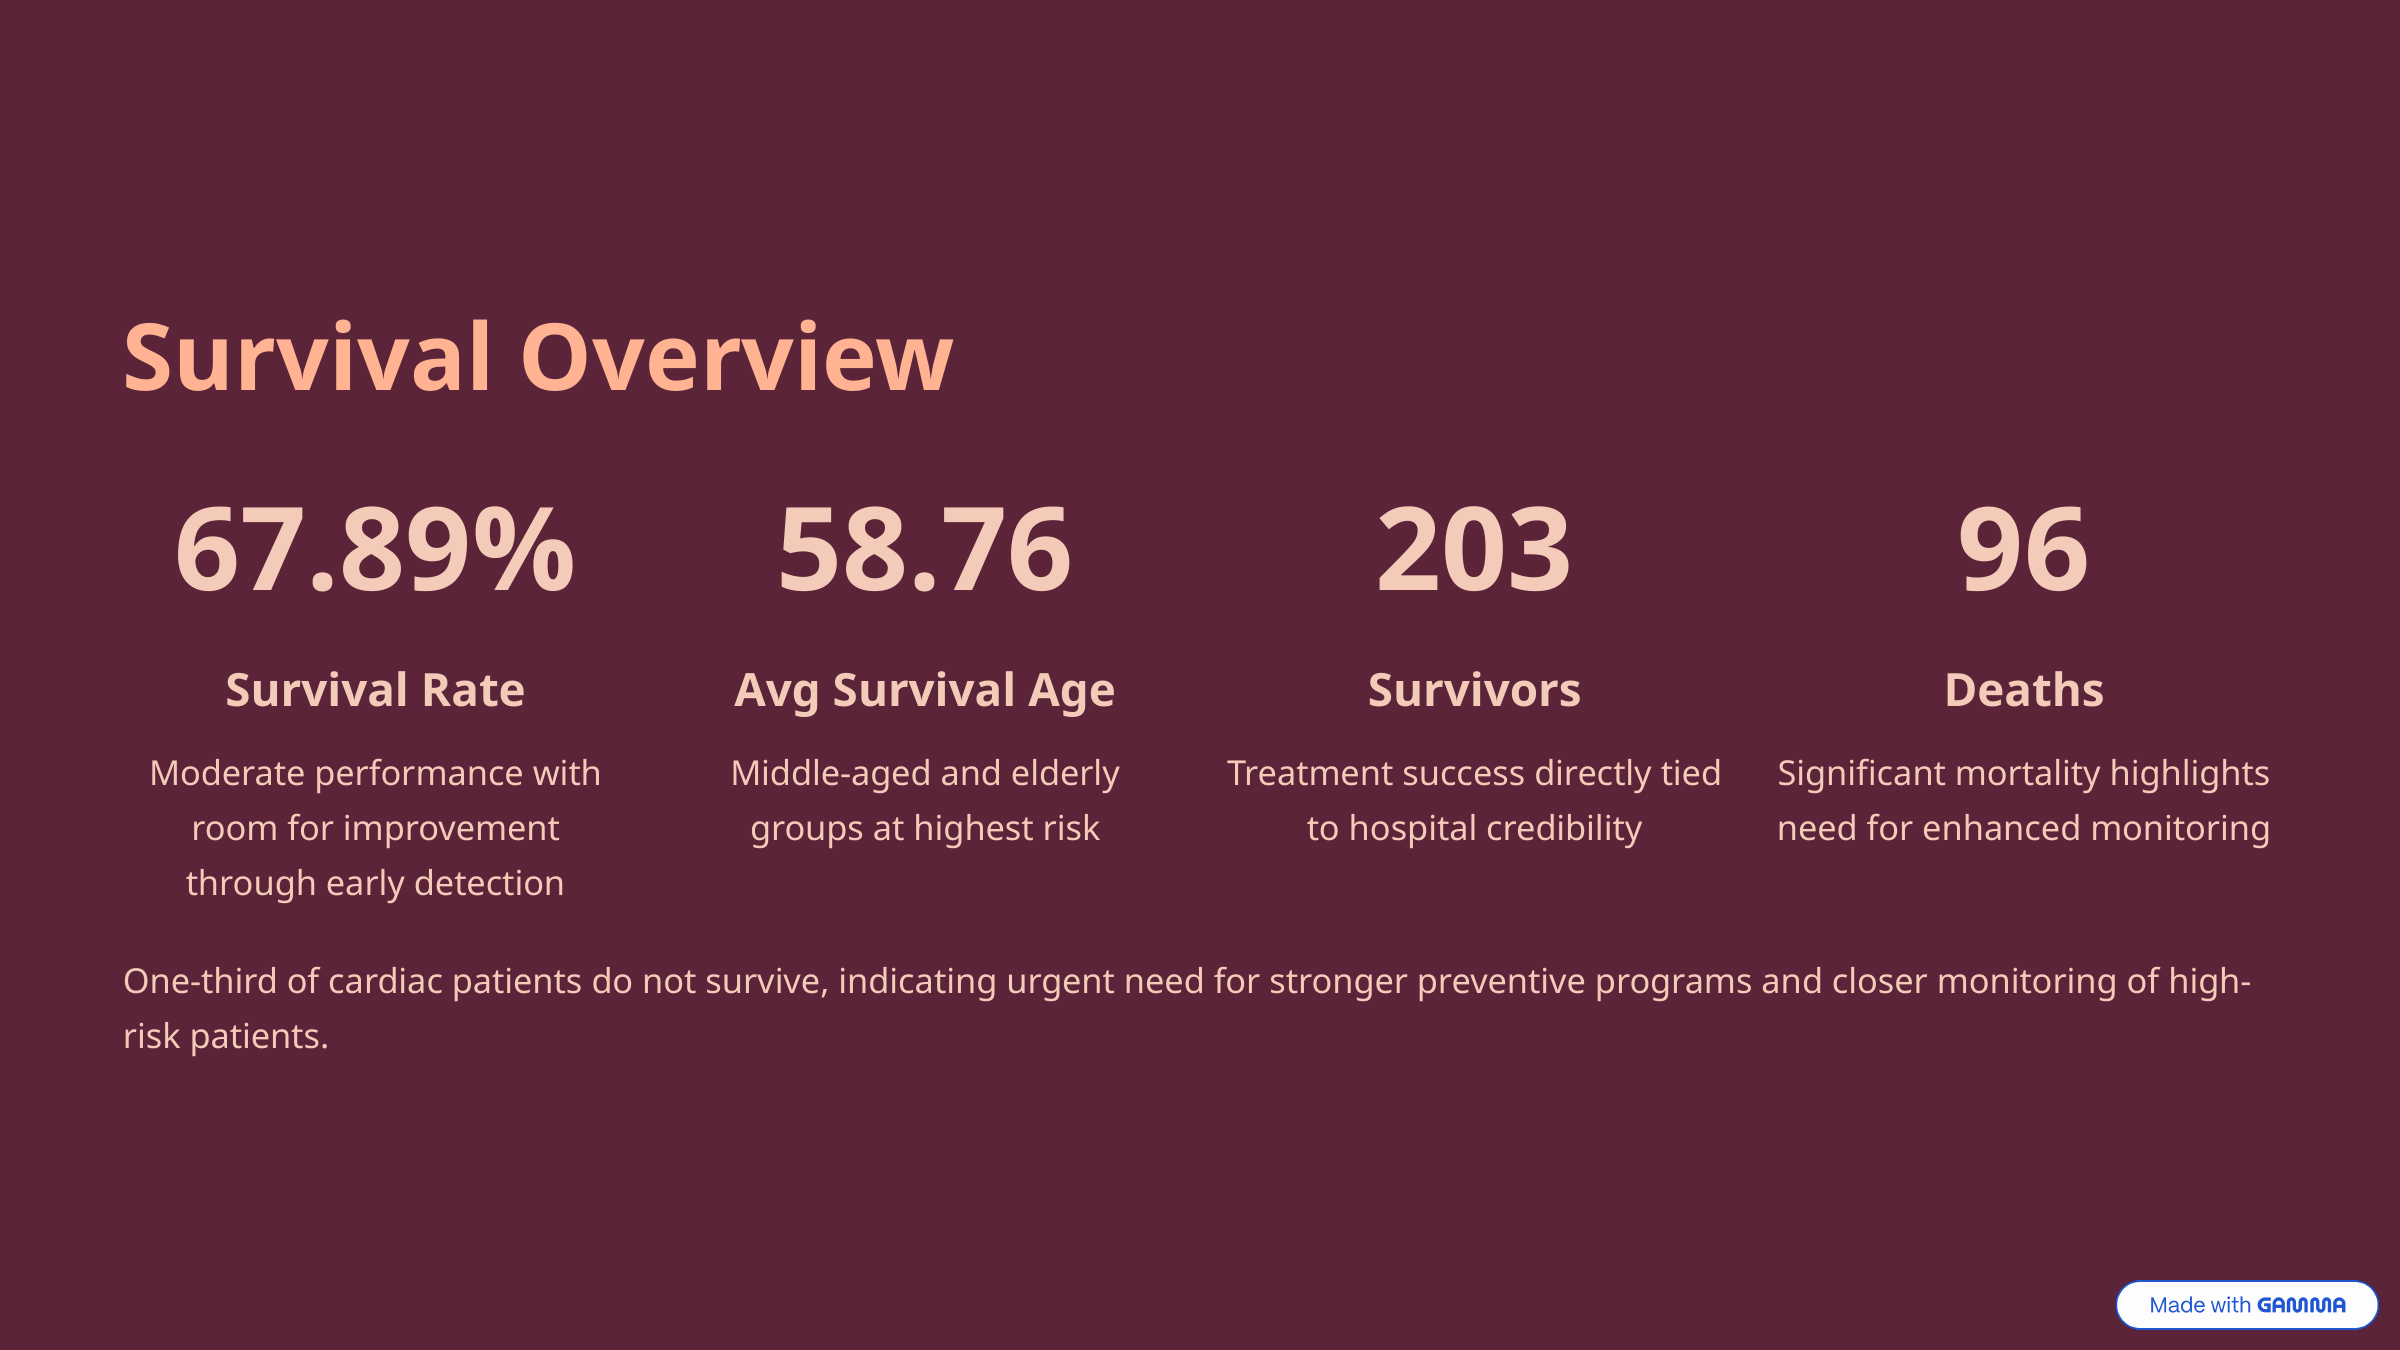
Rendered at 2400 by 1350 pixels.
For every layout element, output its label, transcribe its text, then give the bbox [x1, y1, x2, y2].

text_box One-third of cardiac patients do not survive, indicating urgent need for stronger preventive programs and closer monitoring of high-risk patients. [122, 944, 2277, 1058]
text_box Survival Overview [122, 292, 1060, 410]
text_box Significant mortality highlights need for enhanced monitoring [1771, 736, 2277, 906]
text_box Middle-aged and elderly groups at highest risk [672, 736, 1178, 850]
text_box 58.76 [672, 497, 1178, 614]
text_box Avg Survival Age [691, 657, 1160, 716]
text_box Survivors [1240, 657, 1709, 716]
text_box Survival Rate [141, 657, 610, 716]
text_box 67.89% [122, 497, 629, 614]
text_box 96 [1771, 497, 2277, 614]
text_box Deaths [1790, 657, 2259, 716]
text_box 203 [1221, 497, 1728, 614]
text_box Moderate performance with room for improvement through early detection [122, 736, 629, 906]
text_box Treatment success directly tied to hospital credibility [1221, 736, 1728, 850]
picture [2106, 1271, 2389, 1339]
